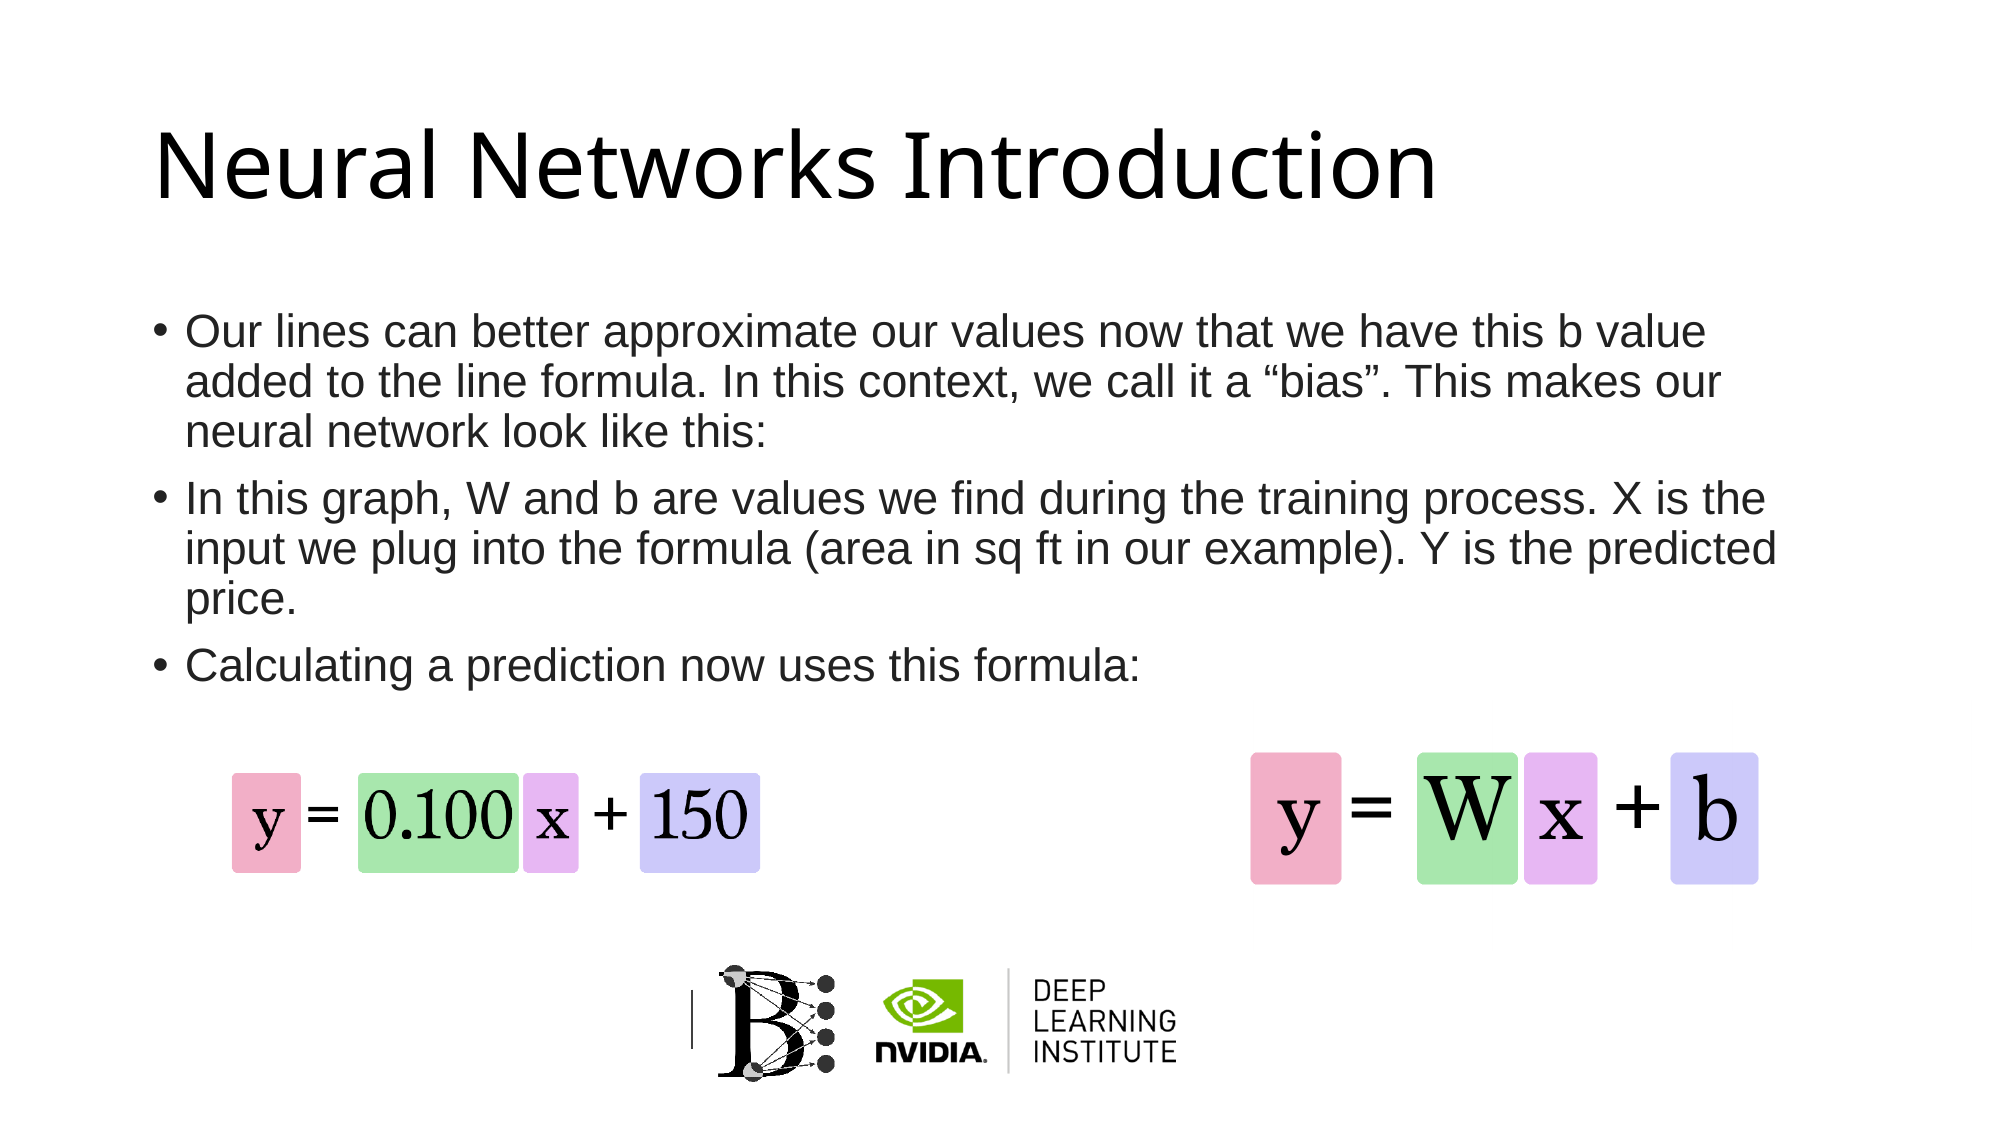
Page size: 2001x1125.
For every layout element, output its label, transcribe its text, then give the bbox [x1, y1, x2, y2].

title Neural Networks Introduction [137, 59, 1863, 278]
picture [862, 700, 1972, 1095]
list Our lines can better approximate our values now that we have this b value added to the line formula. In this context, we call it a “bias”. This makes our neural network look like this: In this graph, W and b are values we find during the training process. X is the input we plug into the formula (area in sq ft in our example). Y is the predicted price. Calculating a prediction now uses this formula: [137, 299, 1863, 704]
picture [137, 747, 861, 906]
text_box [691, 950, 850, 1095]
